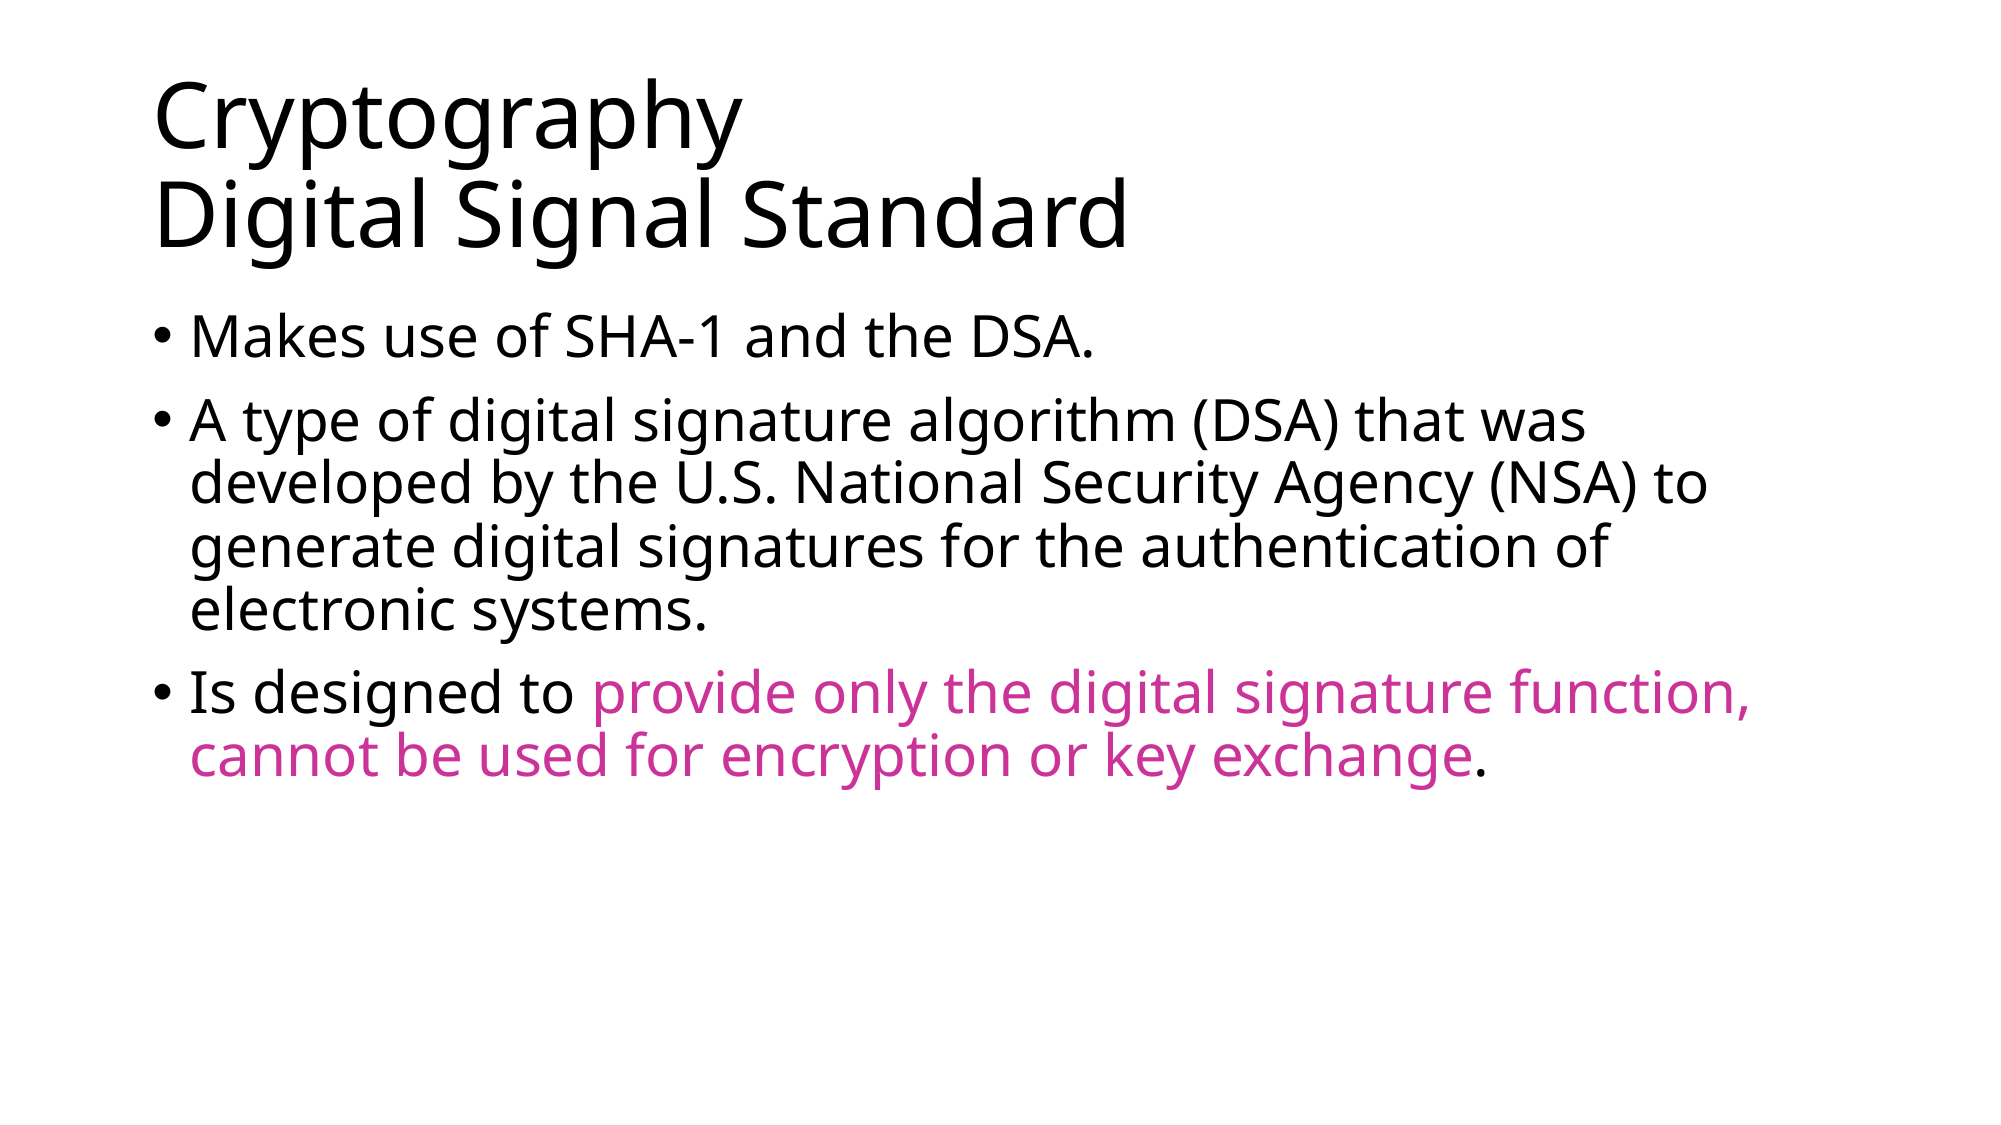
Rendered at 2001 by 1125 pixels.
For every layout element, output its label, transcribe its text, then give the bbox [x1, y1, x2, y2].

list Makes use of SHA-1 and the DSA. A type of digital signature algorithm (DSA) that was developed by the U.S. National Security Agency (NSA) to generate digital signatures for the authentication of electronic systems. Is designed to provide only the digital signature function, cannot be used for encryption or key exchange. [137, 299, 1863, 1014]
title Cryptography Digital Signal Standard [137, 59, 1863, 278]
